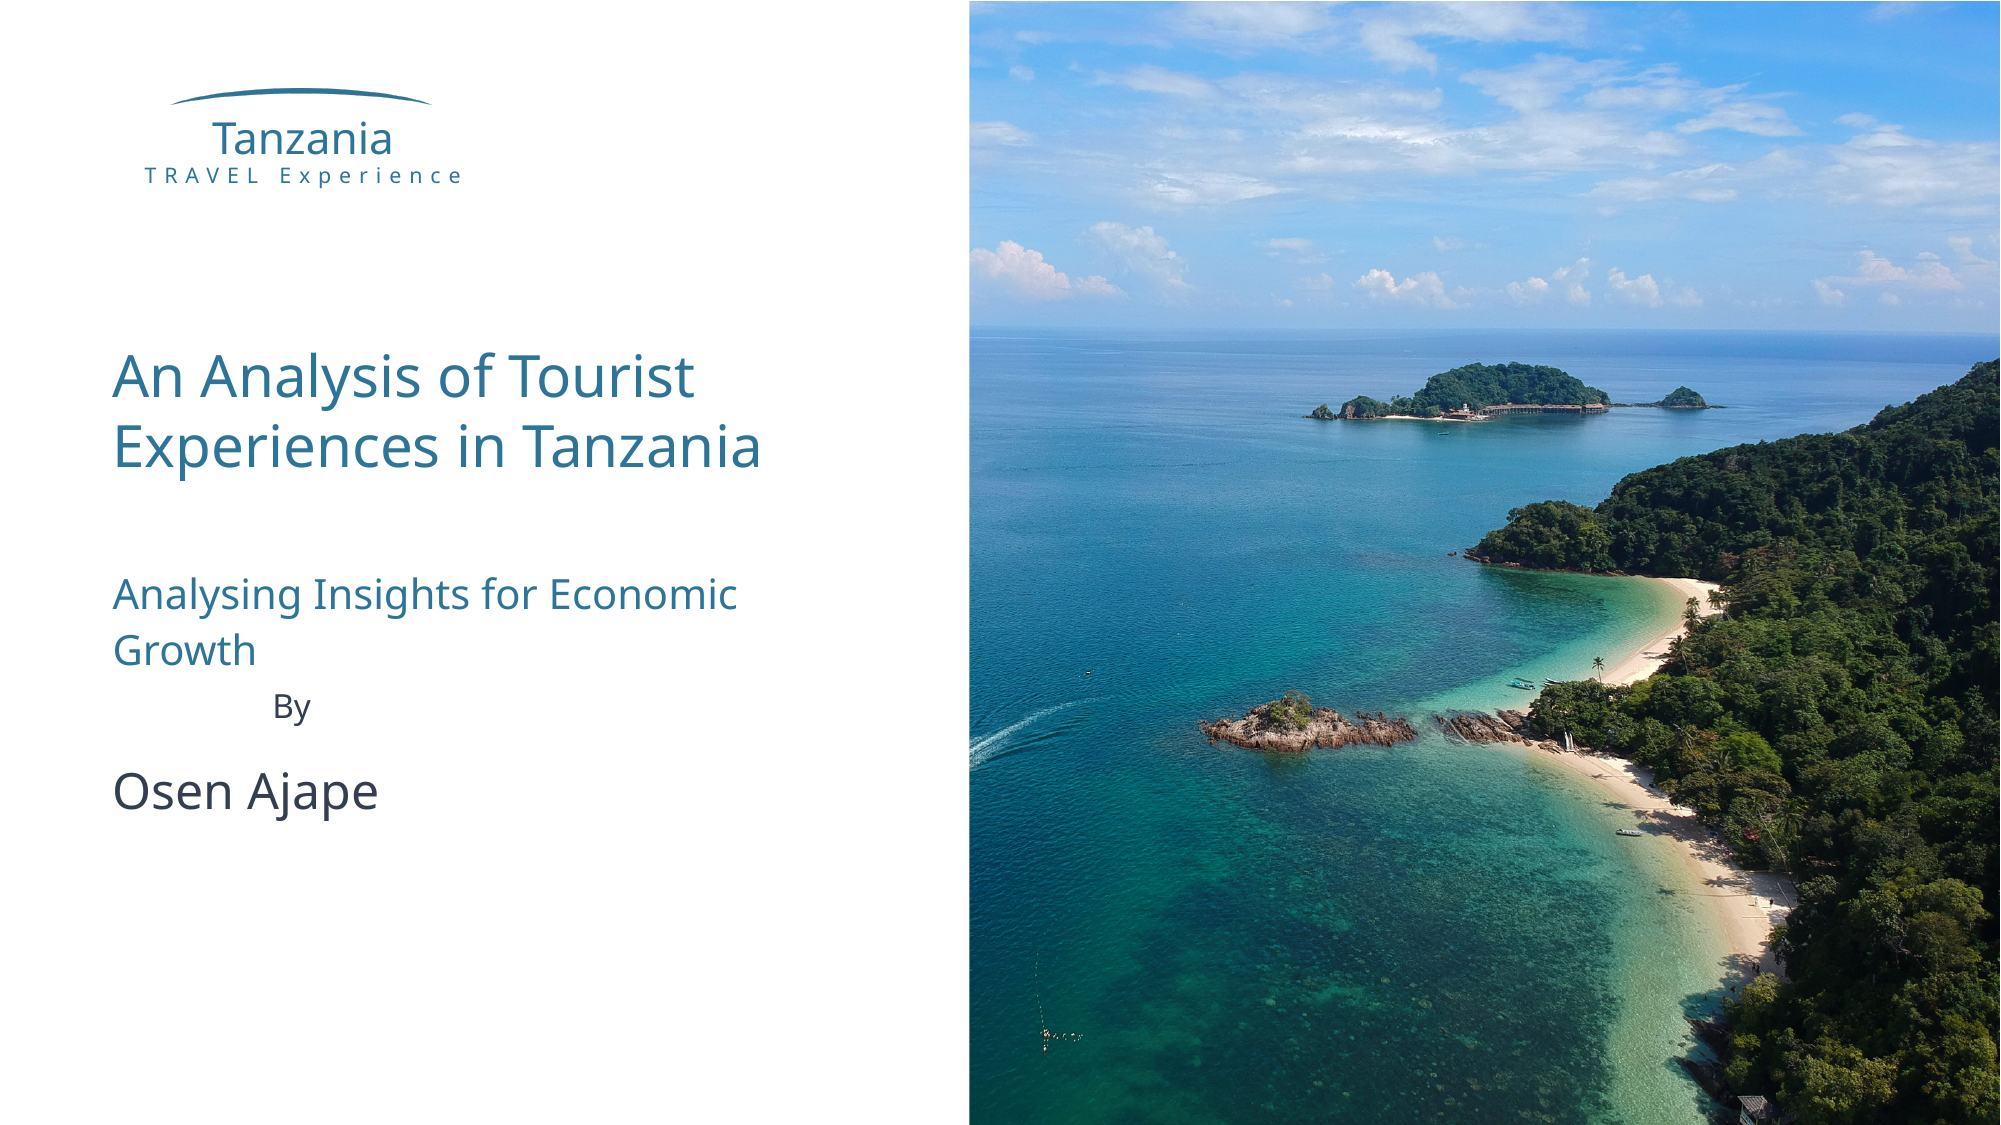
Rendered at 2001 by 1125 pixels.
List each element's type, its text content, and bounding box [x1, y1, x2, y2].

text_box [969, 1, 2000, 1125]
text_box By [272, 672, 969, 729]
text_box Osen Ajape [112, 764, 833, 820]
text_box Analysing Insights for Economic Growth [112, 562, 875, 674]
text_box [112, 88, 494, 185]
text_box An Analysis of Tourist Experiences in Tanzania [112, 339, 951, 480]
